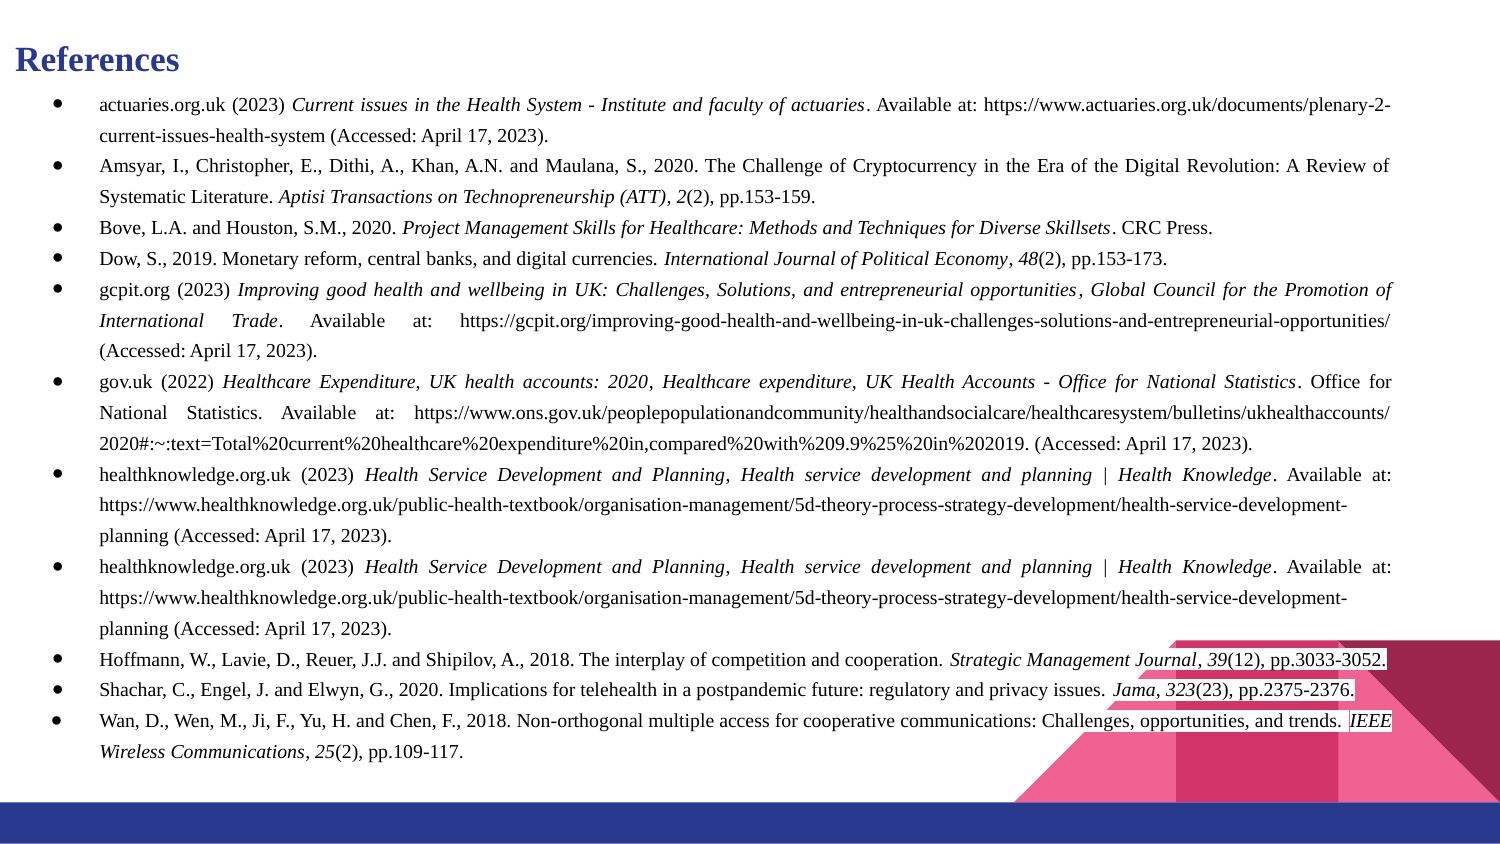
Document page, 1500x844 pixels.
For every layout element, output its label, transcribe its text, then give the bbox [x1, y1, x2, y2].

title References [0, 0, 1398, 94]
list actuaries.org.uk (2023) Current issues in the Health System - Institute and faculty of actuaries. Available at: https://www.actuaries.org.uk/documents/plenary-2-current-issues-health-system (Accessed: April 17, 2023). Amsyar, I., Christopher, E., Dithi, A., Khan, A.N. and Maulana, S., 2020. The Challenge of Cryptocurrency in the Era of the Digital Revolution: A Review of Systematic Literature. Aptisi Transactions on Technopreneurship (ATT), 2(2), pp.153-159. Bove, L.A. and Houston, S.M., 2020. Project Management Skills for Healthcare: Methods and Techniques for Diverse Skillsets. CRC Press. Dow, S., 2019. Monetary reform, central banks, and digital currencies. International Journal of Political Economy, 48(2), pp.153-173. gcpit.org (2023) Improving good health and wellbeing in UK: Challenges, Solutions, and entrepreneurial opportunities, Global Council for the Promotion of International Trade. Available at: https://gcpit.org/improving-good-health-and-wellbeing-in-uk-challenges-solutions-and-entrepreneurial-opportunities/ (Accessed: April 17, 2023). gov.uk (2022) Healthcare Expenditure, UK health accounts: 2020, Healthcare expenditure, UK Health Accounts - Office for National Statistics. Office for National Statistics. Available at: https://www.ons.gov.uk/peoplepopulationandcommunity/healthandsocialcare/healthcaresystem/bulletins/ukhealthaccounts/2020#:~:text=Total%20current%20healthcare%20expenditure%20in,compared%20with%209.9%25%20in%202019. (Accessed: April 17, 2023). healthknowledge.org.uk (2023) Health Service Development and Planning, Health service development and planning | Health Knowledge. Available at: https://www.healthknowledge.org.uk/public-health-textbook/organisation-management/5d-theory-process-strategy-development/health-service-development-planning (Accessed: April 17, 2023). healthknowledge.org.uk (2023) Health Service Development and Planning, Health service development and planning | Health Knowledge. Available at: https://www.healthknowledge.org.uk/public-health-textbook/organisation-management/5d-theory-process-strategy-development/health-service-development-planning (Accessed: April 17, 2023). Hoffmann, W., Lavie, D., Reuer, J.J. and Shipilov, A., 2018. The interplay of competition and cooperation. Strategic Management Journal, 39(12), pp.3033-3052. Shachar, C., Engel, J. and Elwyn, G., 2020. Implications for telehealth in a postpandemic future: regulatory and privacy issues. Jama, 323(23), pp.2375-2376. Wan, D., Wen, M., Ji, F., Yu, H. and Chen, F., 2018. Non-orthogonal multiple access for cooperative communications: Challenges, opportunities, and trends. IEEE Wireless Communications, 25(2), pp.109-117. [9, 69, 1407, 630]
